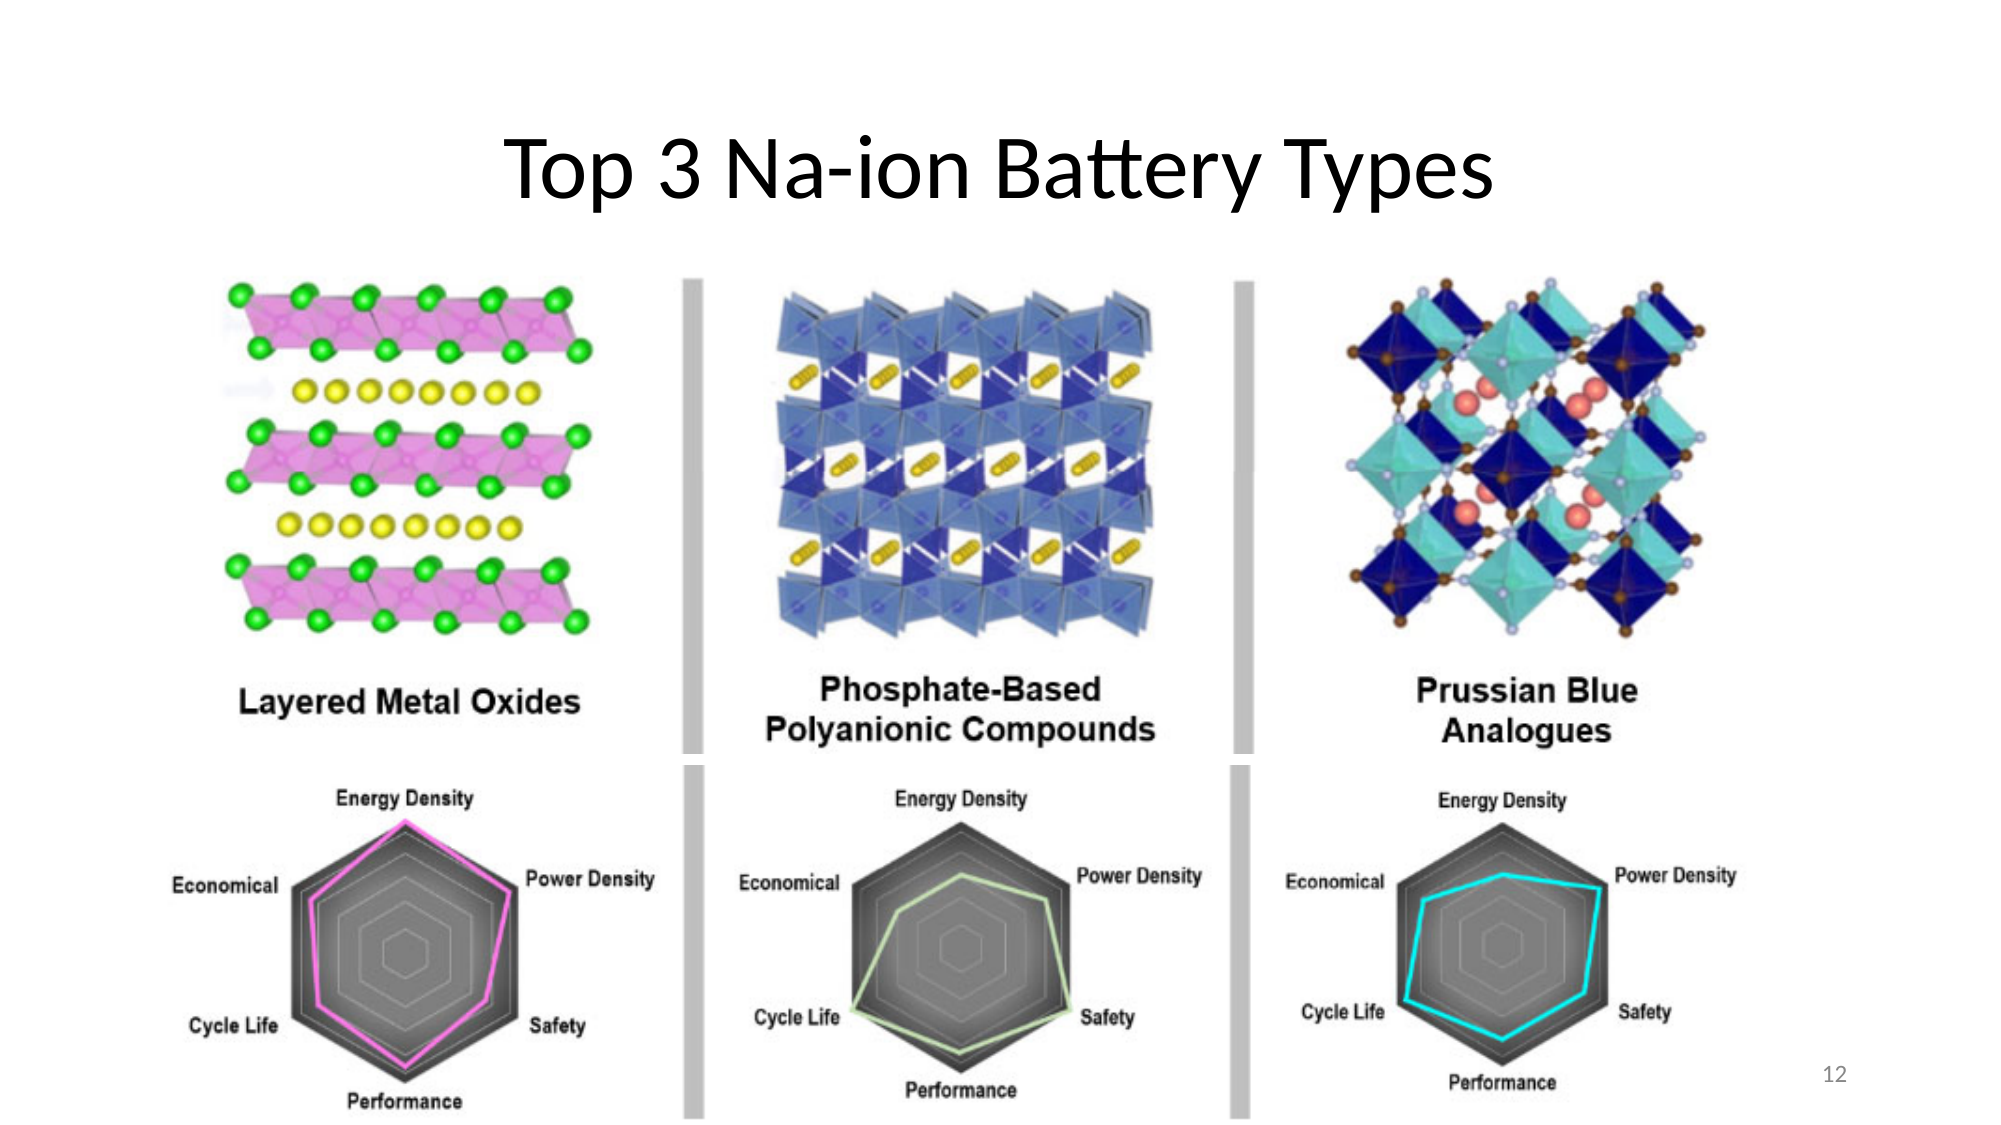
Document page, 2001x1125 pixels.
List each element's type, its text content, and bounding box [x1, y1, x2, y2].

picture [137, 765, 1793, 1125]
slide_number ‹#› [1800, 1042, 1863, 1103]
picture [137, 254, 1743, 755]
title Top 3 Na-ion Battery Types [137, 59, 1863, 278]
